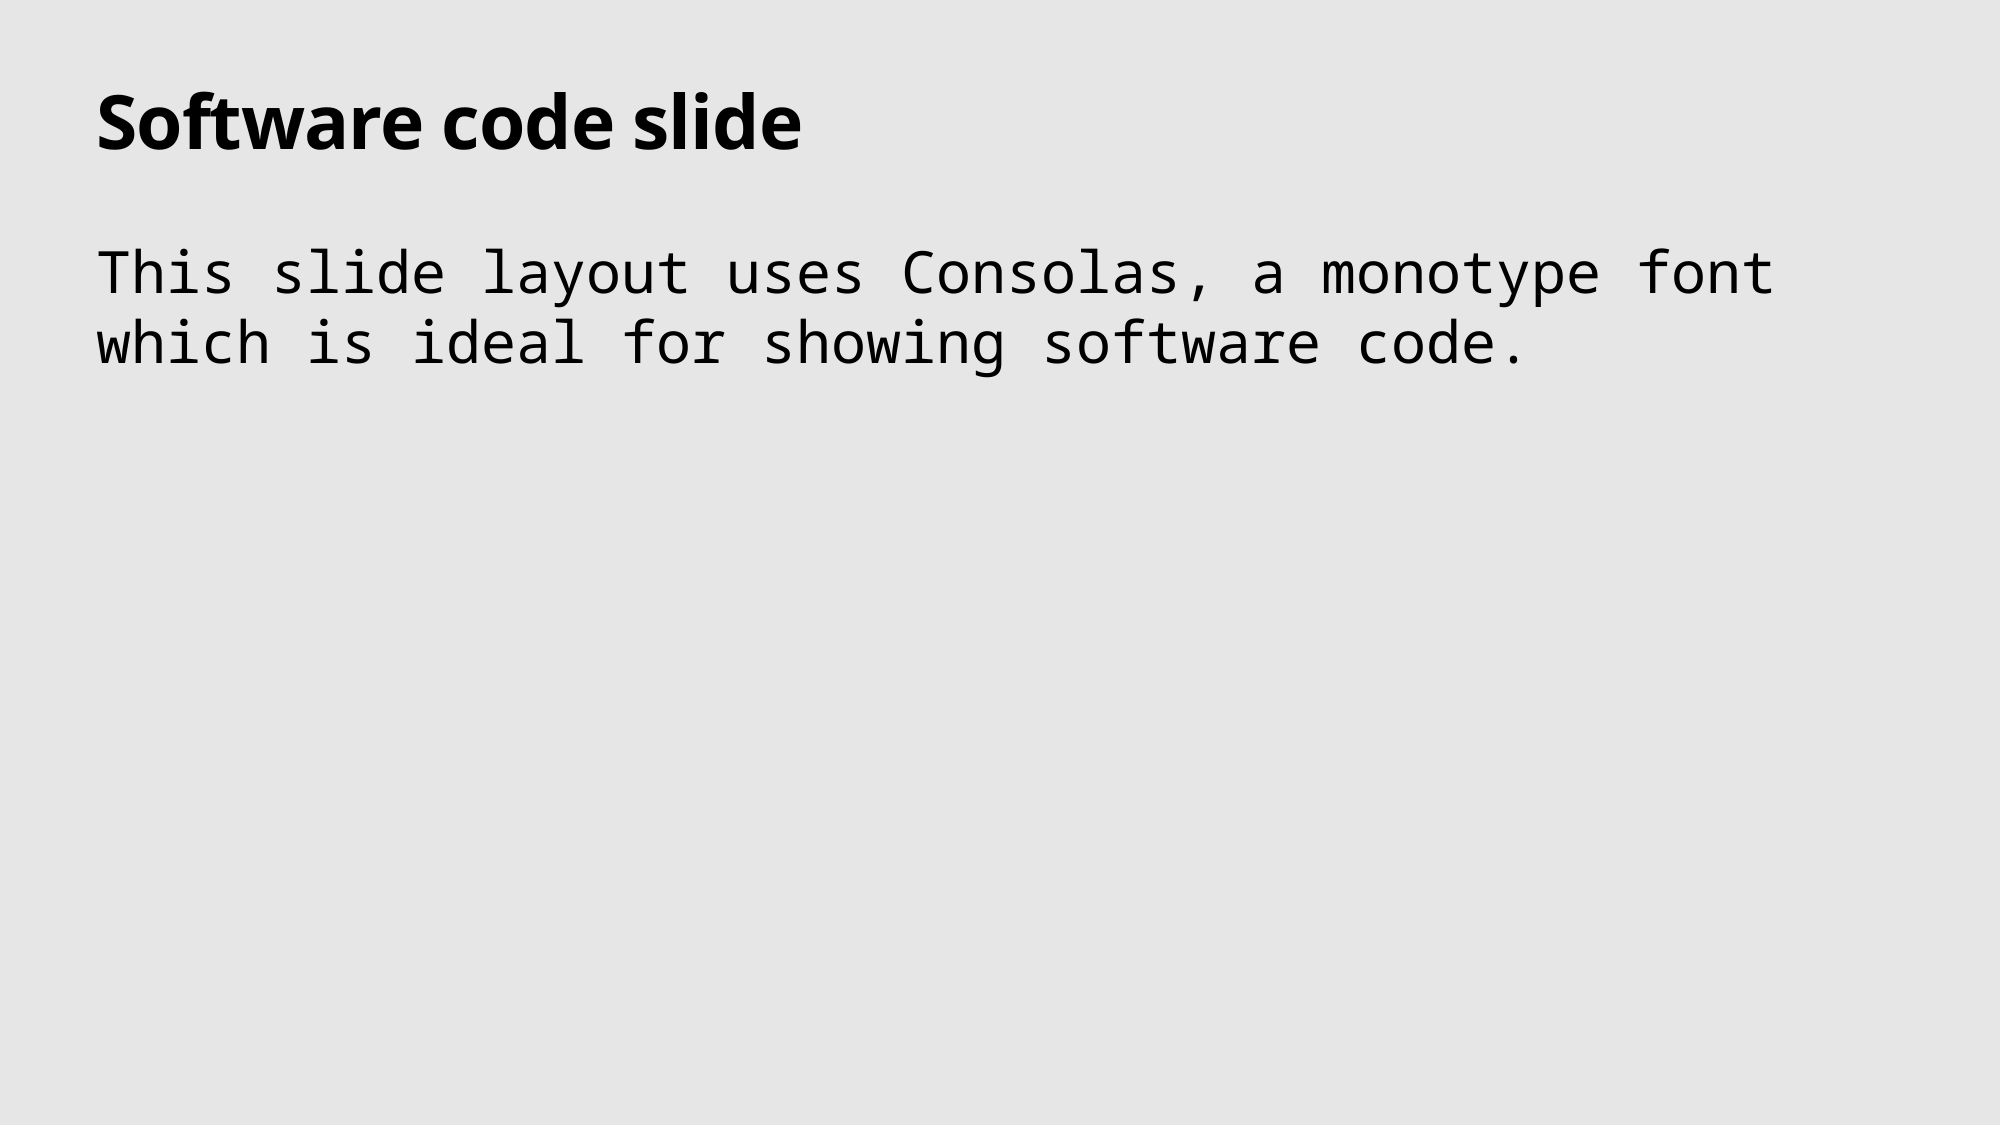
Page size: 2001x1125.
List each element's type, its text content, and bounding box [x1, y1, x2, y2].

list This slide layout uses Consolas, a monotype font which is ideal for showing software code. [96, 235, 1904, 549]
title Software code slide [96, 75, 1904, 166]
